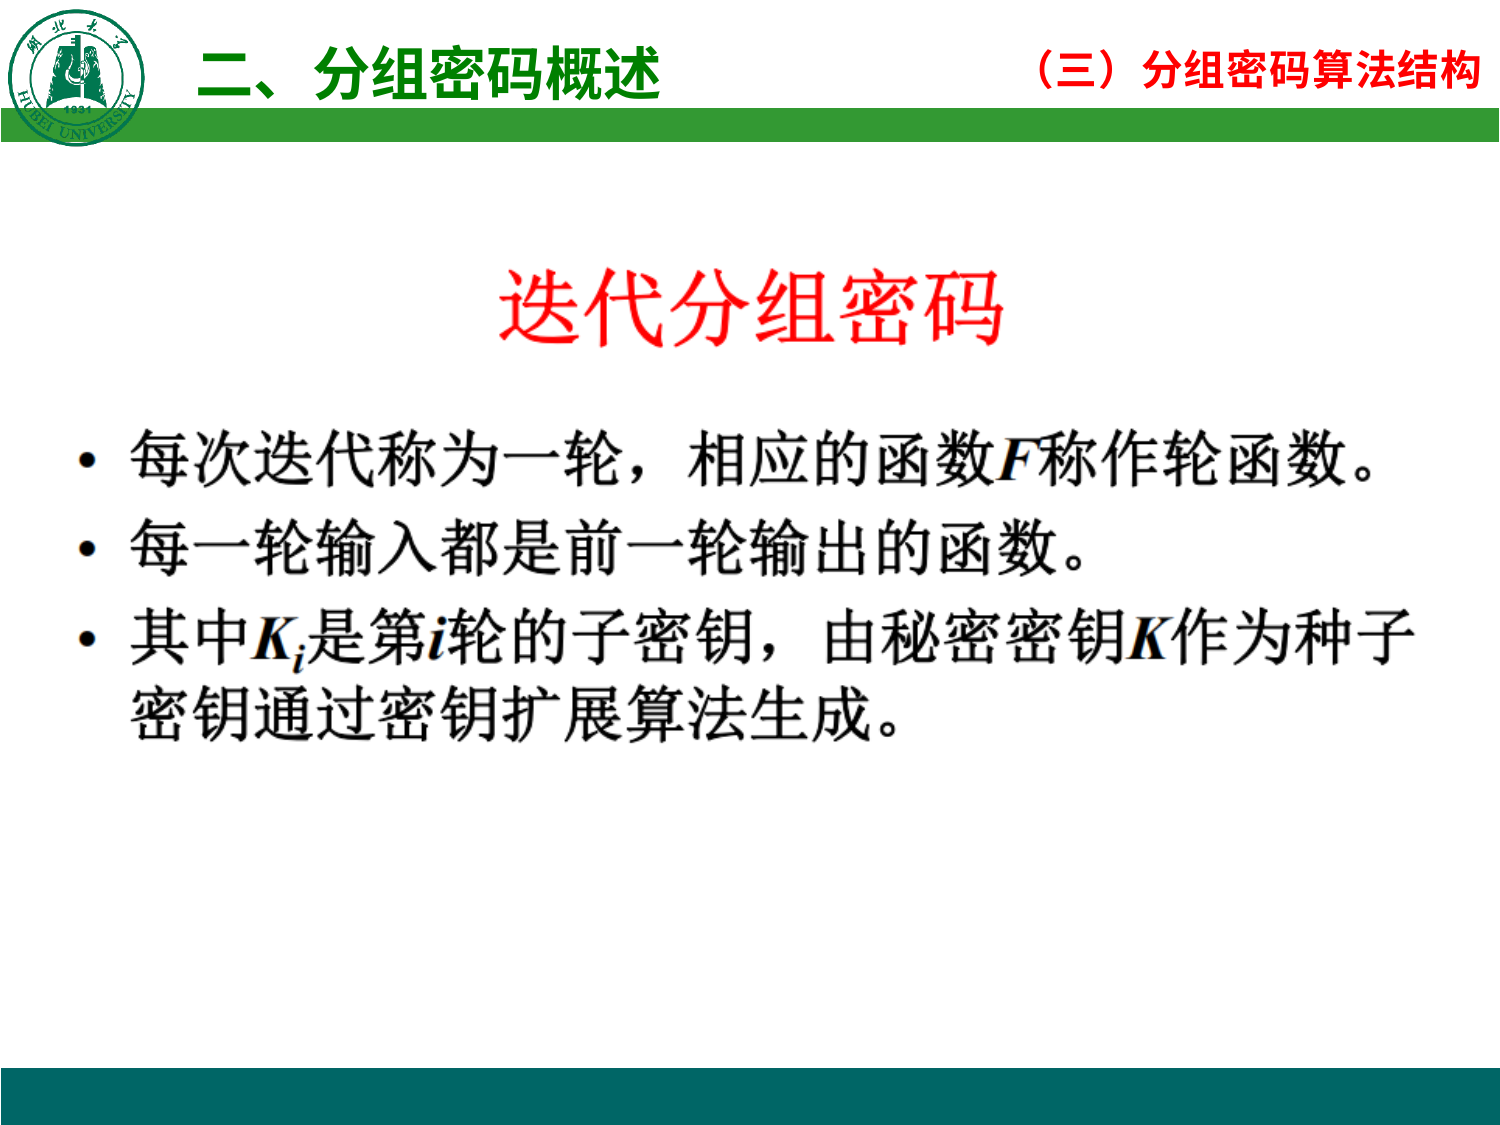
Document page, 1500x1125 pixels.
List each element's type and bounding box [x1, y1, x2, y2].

list [68, 260, 1431, 794]
picture [0, 0, 167, 175]
picture [0, 1067, 1500, 1125]
